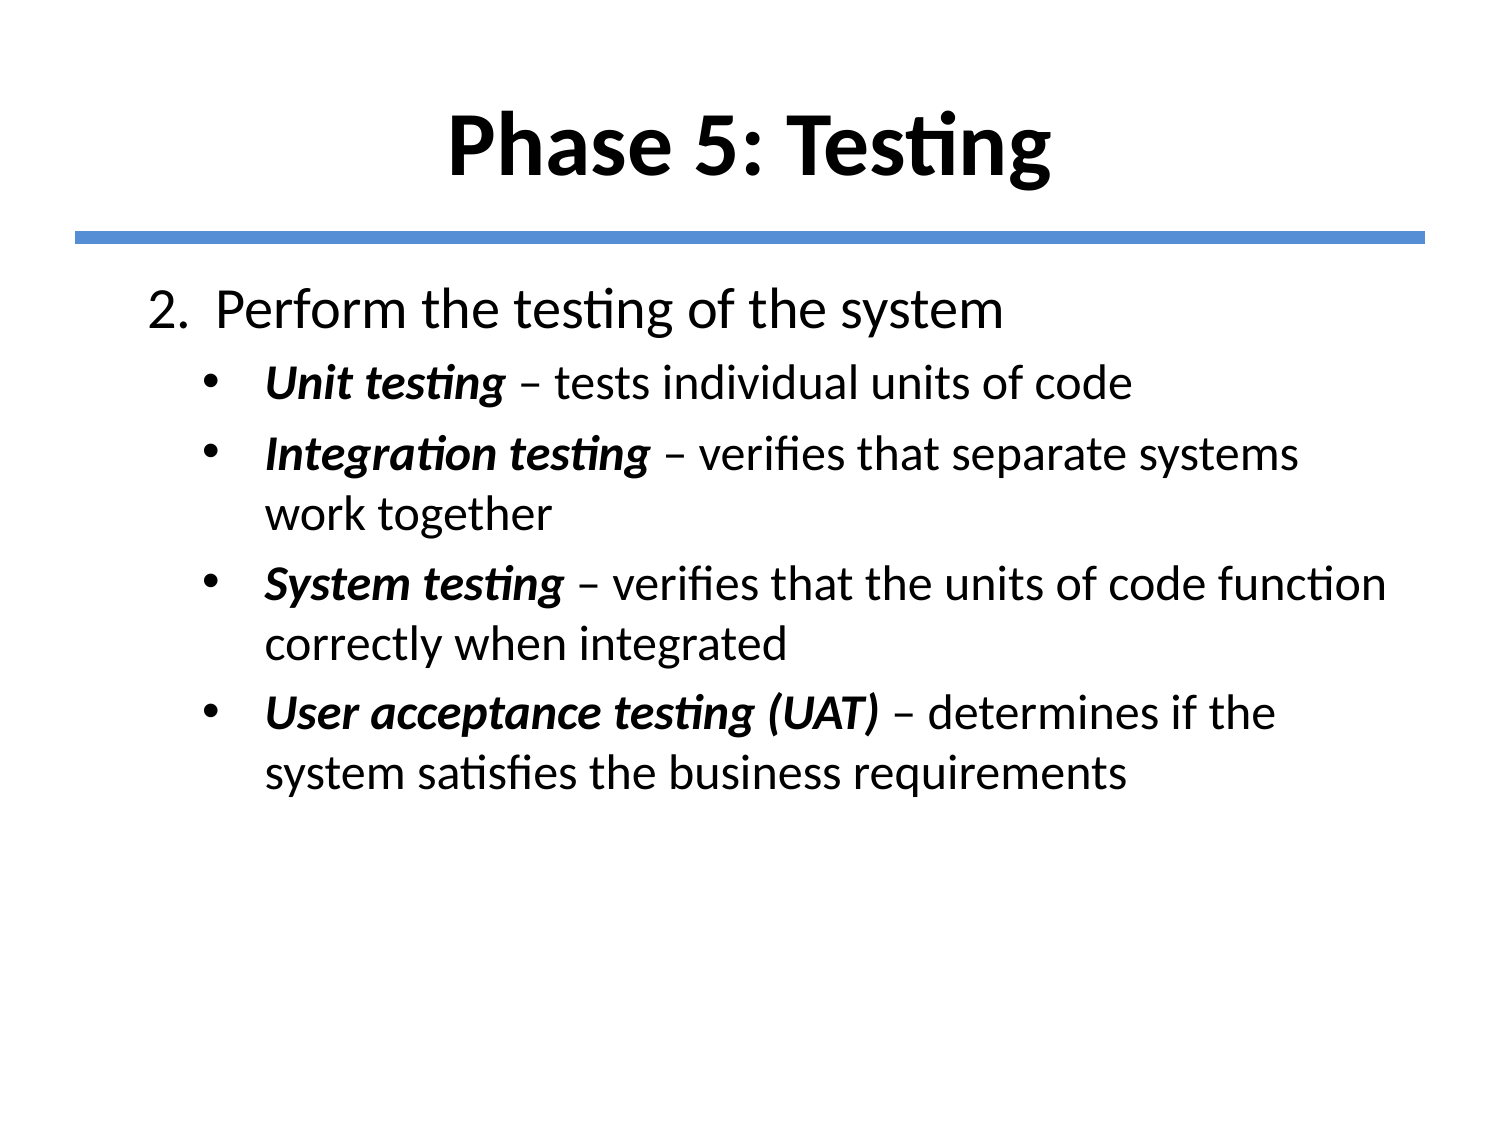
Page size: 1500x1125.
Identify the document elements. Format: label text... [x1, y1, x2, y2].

list Perform the testing of the system Unit testing – tests individual units of code Integration testing – verifies that separate systems work together System testing – verifies that the units of code function correctly when integrated User acceptance testing (UAT) – determines if the system satisfies the business requirements [75, 262, 1425, 1005]
title Phase 5: Testing [75, 45, 1425, 233]
